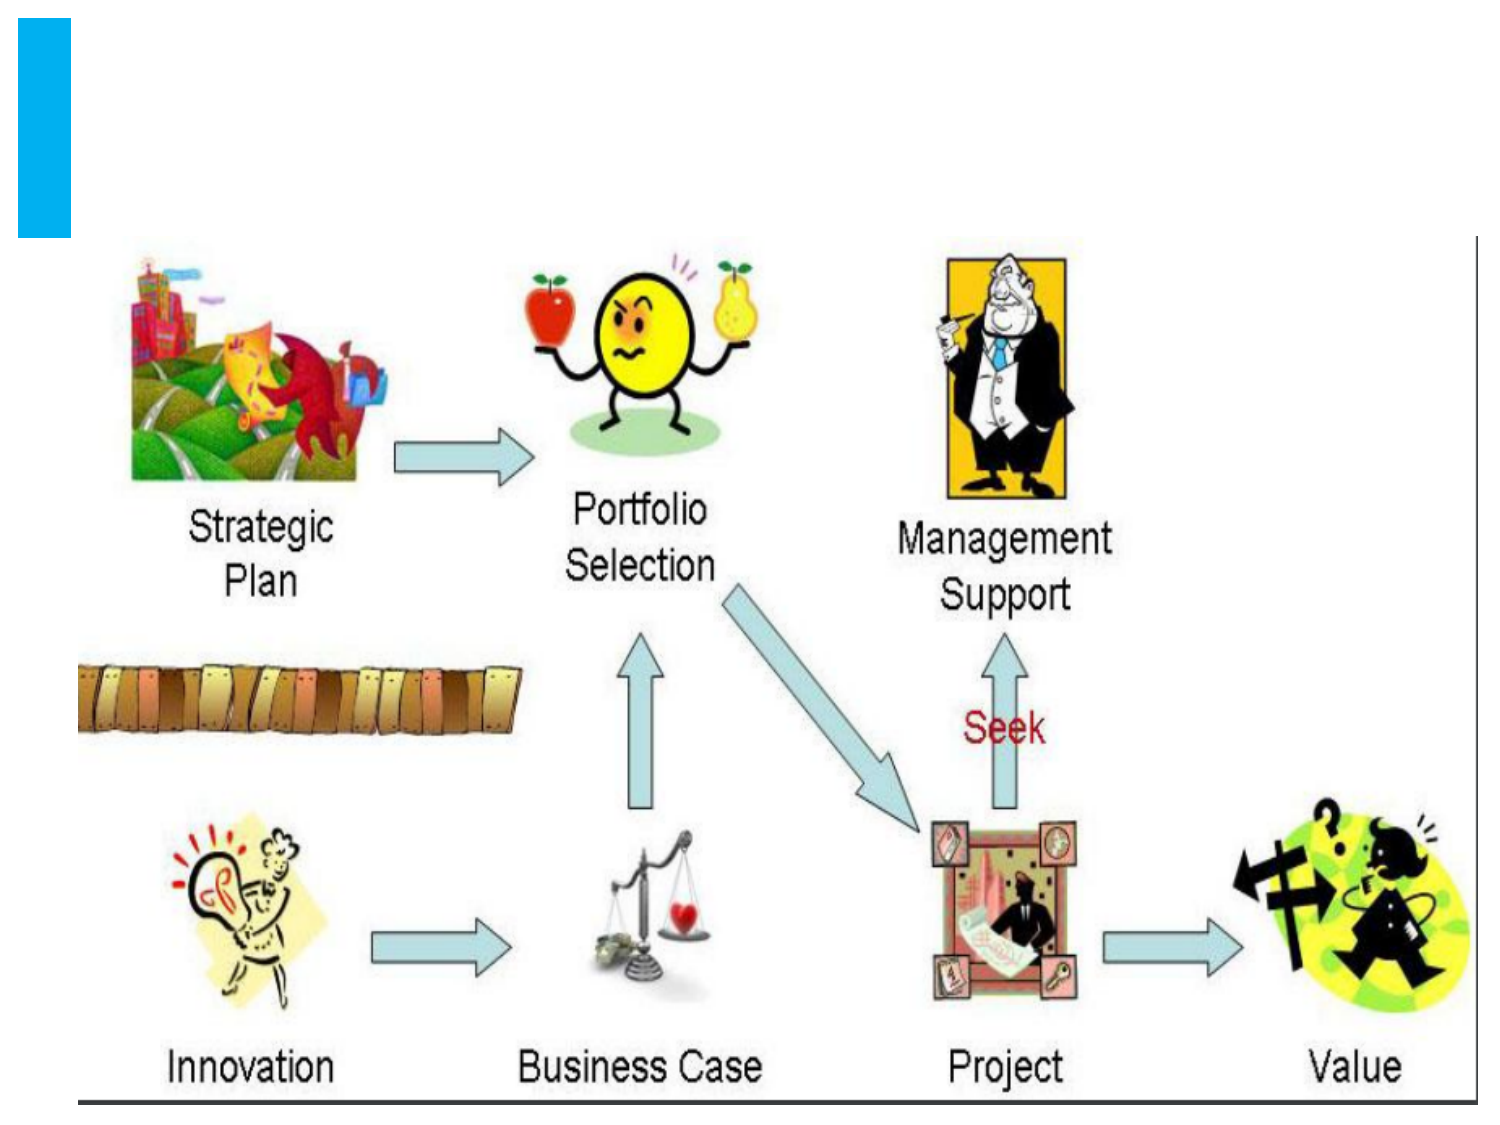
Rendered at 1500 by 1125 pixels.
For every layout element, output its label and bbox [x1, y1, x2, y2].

picture [78, 236, 1478, 1106]
